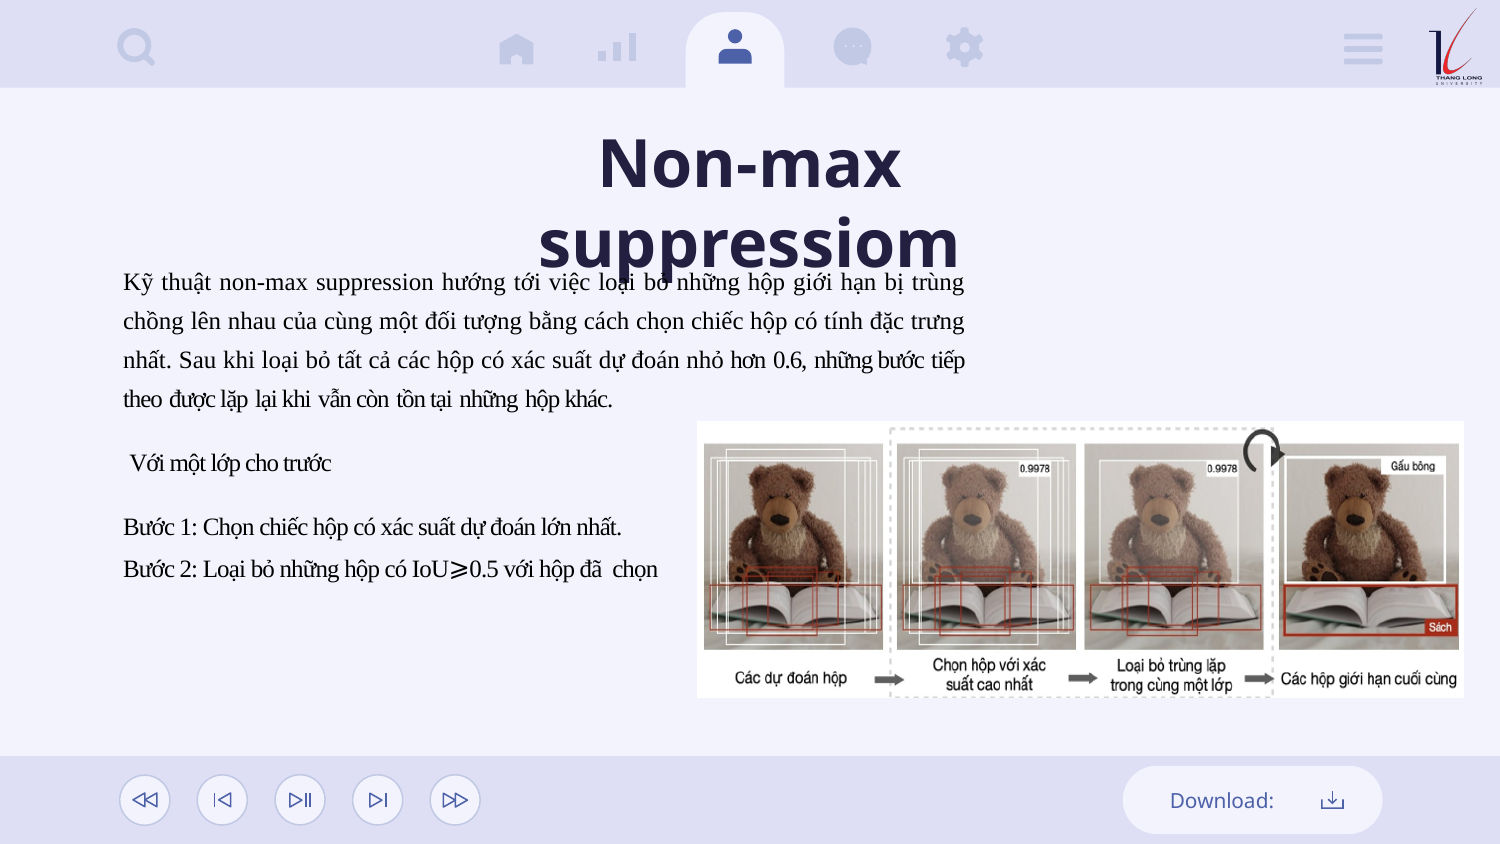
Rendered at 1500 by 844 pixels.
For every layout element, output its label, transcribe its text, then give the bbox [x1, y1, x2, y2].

picture [697, 421, 1464, 698]
text_box Non-max suppressiom [377, 113, 1123, 288]
picture [1429, 8, 1482, 85]
text_box Kỹ thuật non-max suppression hướng tới việc loại bỏ những hộp giới hạn bị trùng chồng lên nhau của cùng một đối tượng bằng cách chọn chiếc hộp có tính đặc trưng nhất. Sau khi loại bỏ tất cả các hộp có xác suất dự đoán nhỏ hơn 0.6, những bước tiếp theo được lặp lại khi vẫn còn tồn tại những hộp khác. Với một lớp cho trước Bước 1: Chọn chiếc hộp có xác suất dự đoán lớn nhất. Bước 2: Loại bỏ những hộp có IoU⩾0.5 với hộp đã chọn [108, 249, 980, 591]
